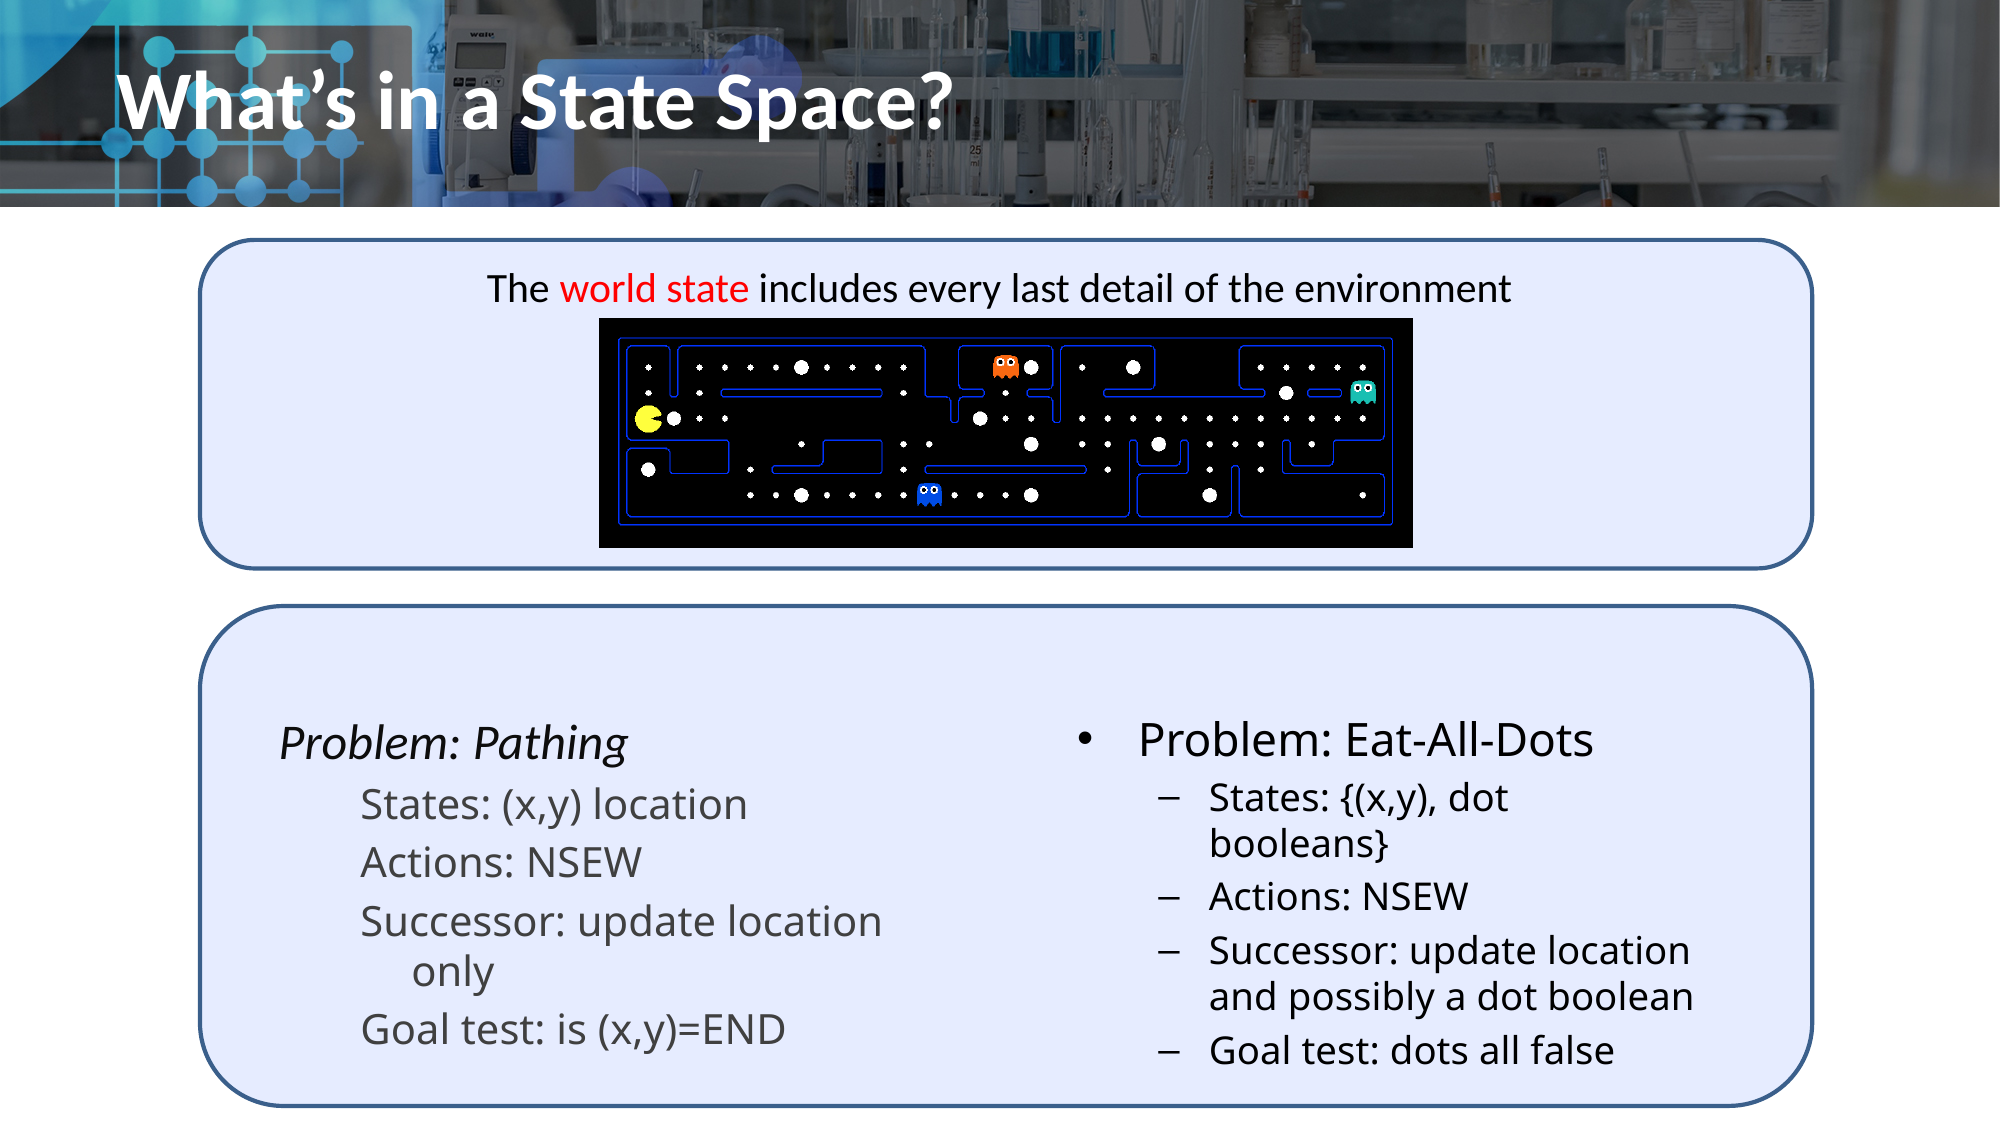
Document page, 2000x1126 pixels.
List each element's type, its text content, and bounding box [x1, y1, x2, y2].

list [113, 231, 1914, 1024]
title What’s in a State Space? [99, 31, 1900, 163]
text_box [197, 256, 1815, 571]
text_box Problem: Pathing States: (x,y) location Actions: NSEW Successor: update location only Goal test: is (x,y)=END [262, 701, 925, 1098]
text_box The world state includes every last detail of the environment [199, 252, 1800, 318]
text_box [197, 603, 1815, 1109]
text_box [217, 237, 1796, 252]
text_box Problem: Eat-All-Dots States: {(x,y), dot booleans} Actions: NSEW Successor: update location and possibly a dot boolean Goal test: dots all false [1062, 702, 1713, 1098]
picture [0, 0, 2000, 1125]
